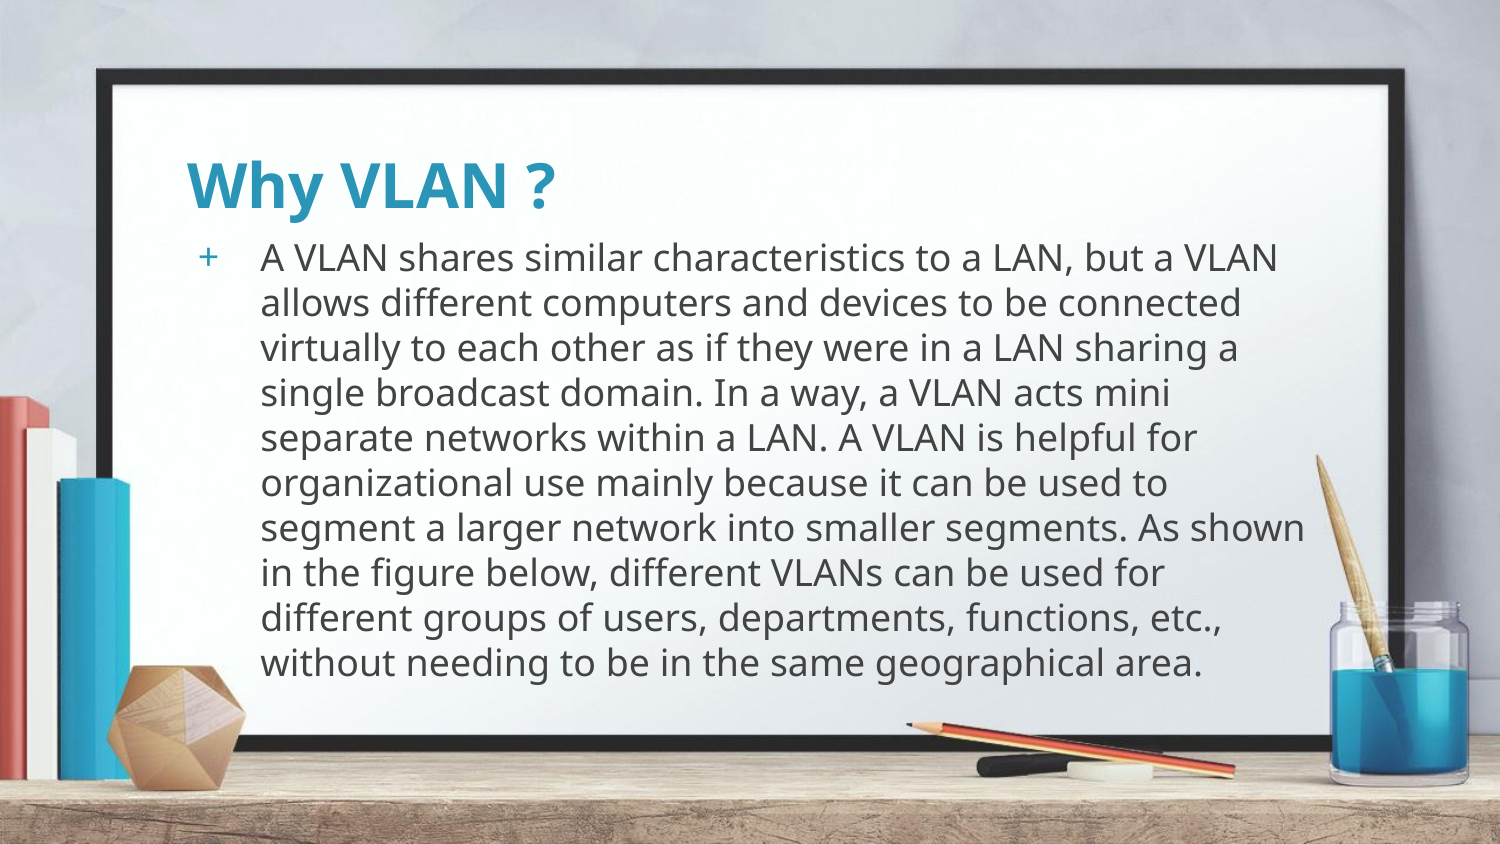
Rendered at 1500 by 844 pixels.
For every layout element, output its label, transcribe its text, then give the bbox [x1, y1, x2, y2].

title Why VLAN ? [172, 130, 1324, 254]
picture [0, 0, 1500, 844]
list A VLAN shares similar characteristics to a LAN, but a VLAN allows different computers and devices to be connected virtually to each other as if they were in a LAN sharing a single broadcast domain. In a way, a VLAN acts mini separate networks within a LAN. A VLAN is helpful for organizational use mainly because it can be used to segment a larger network into smaller segments. As shown in the figure below, different VLANs can be used for different groups of users, departments, functions, etc., without needing to be in the same geographical area. [170, 218, 1323, 663]
